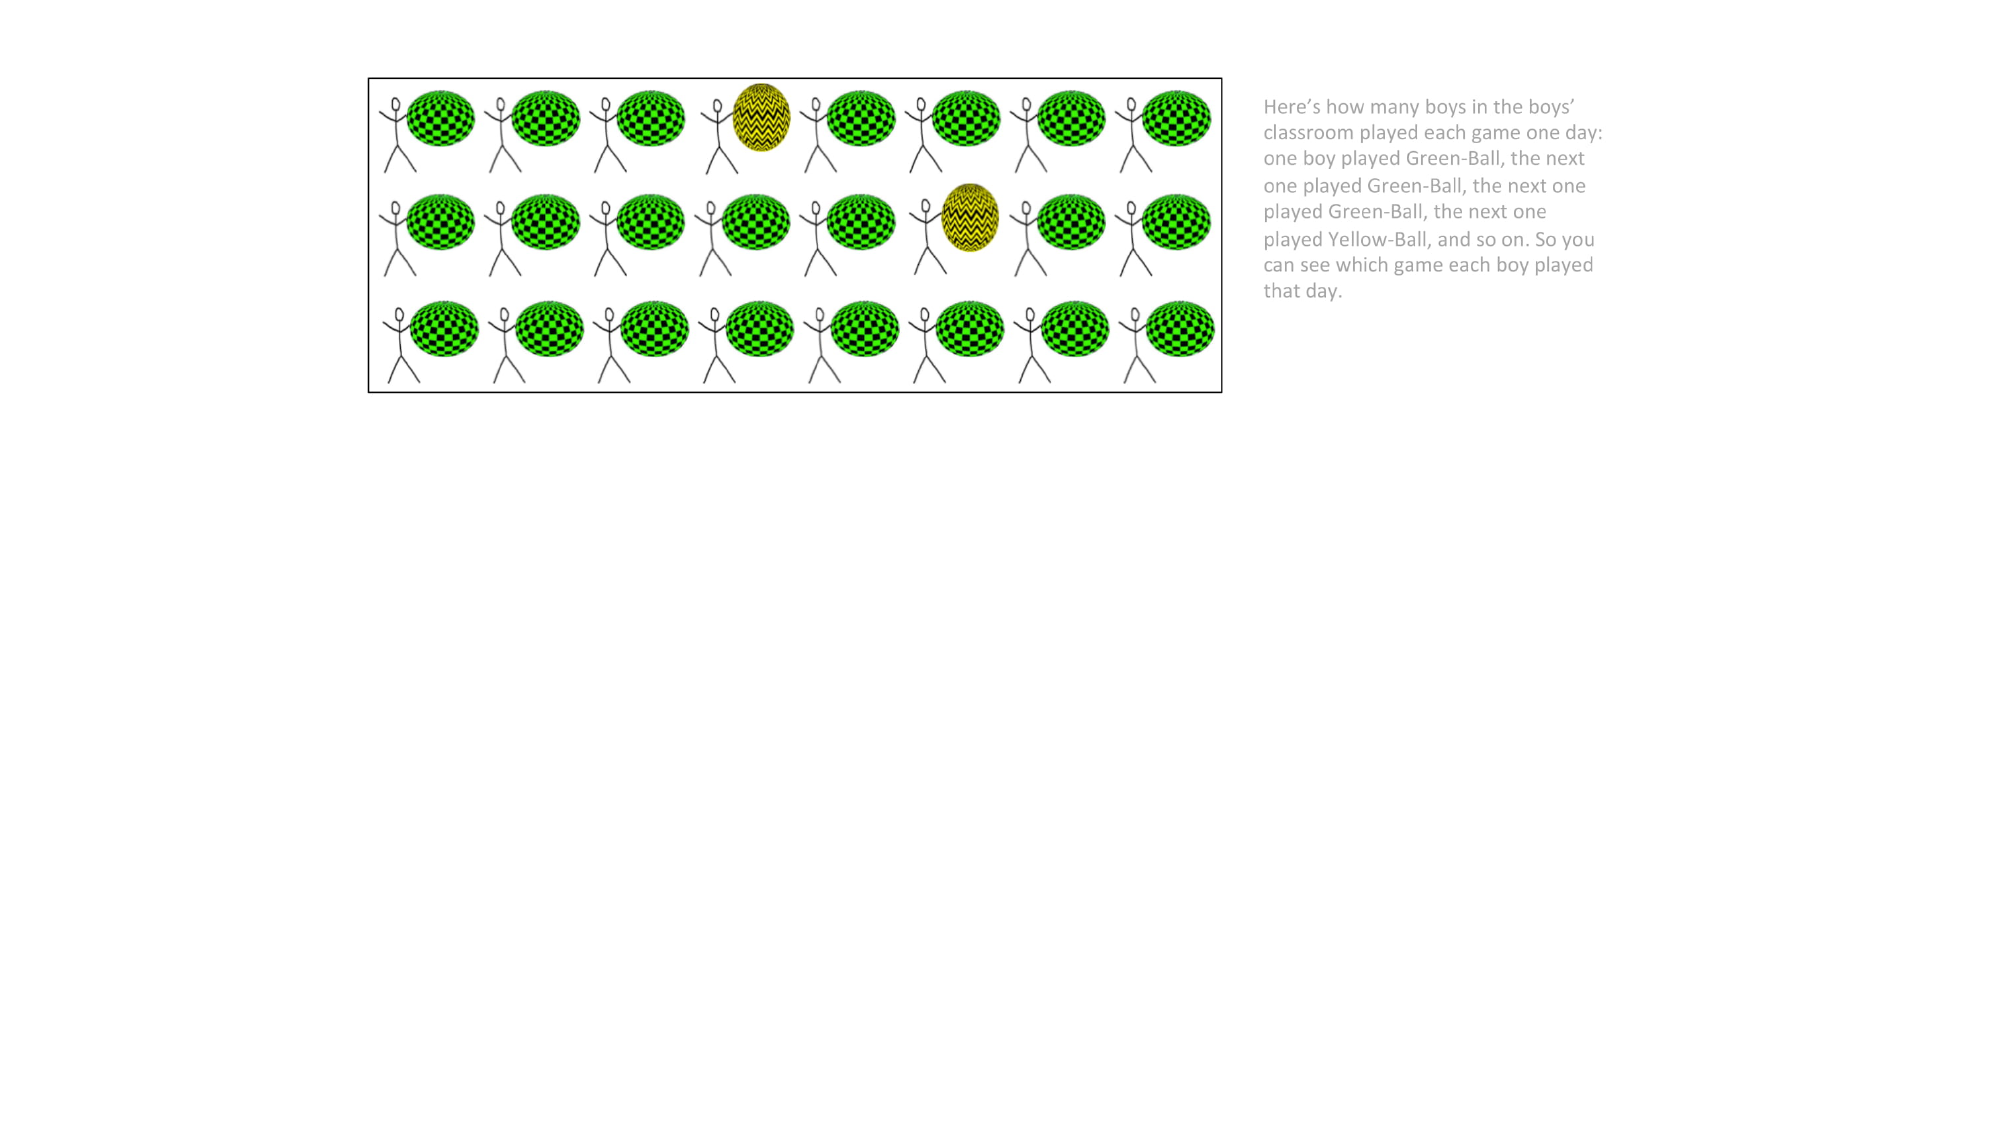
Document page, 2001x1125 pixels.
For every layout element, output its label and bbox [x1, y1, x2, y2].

picture [272, 0, 1681, 1125]
